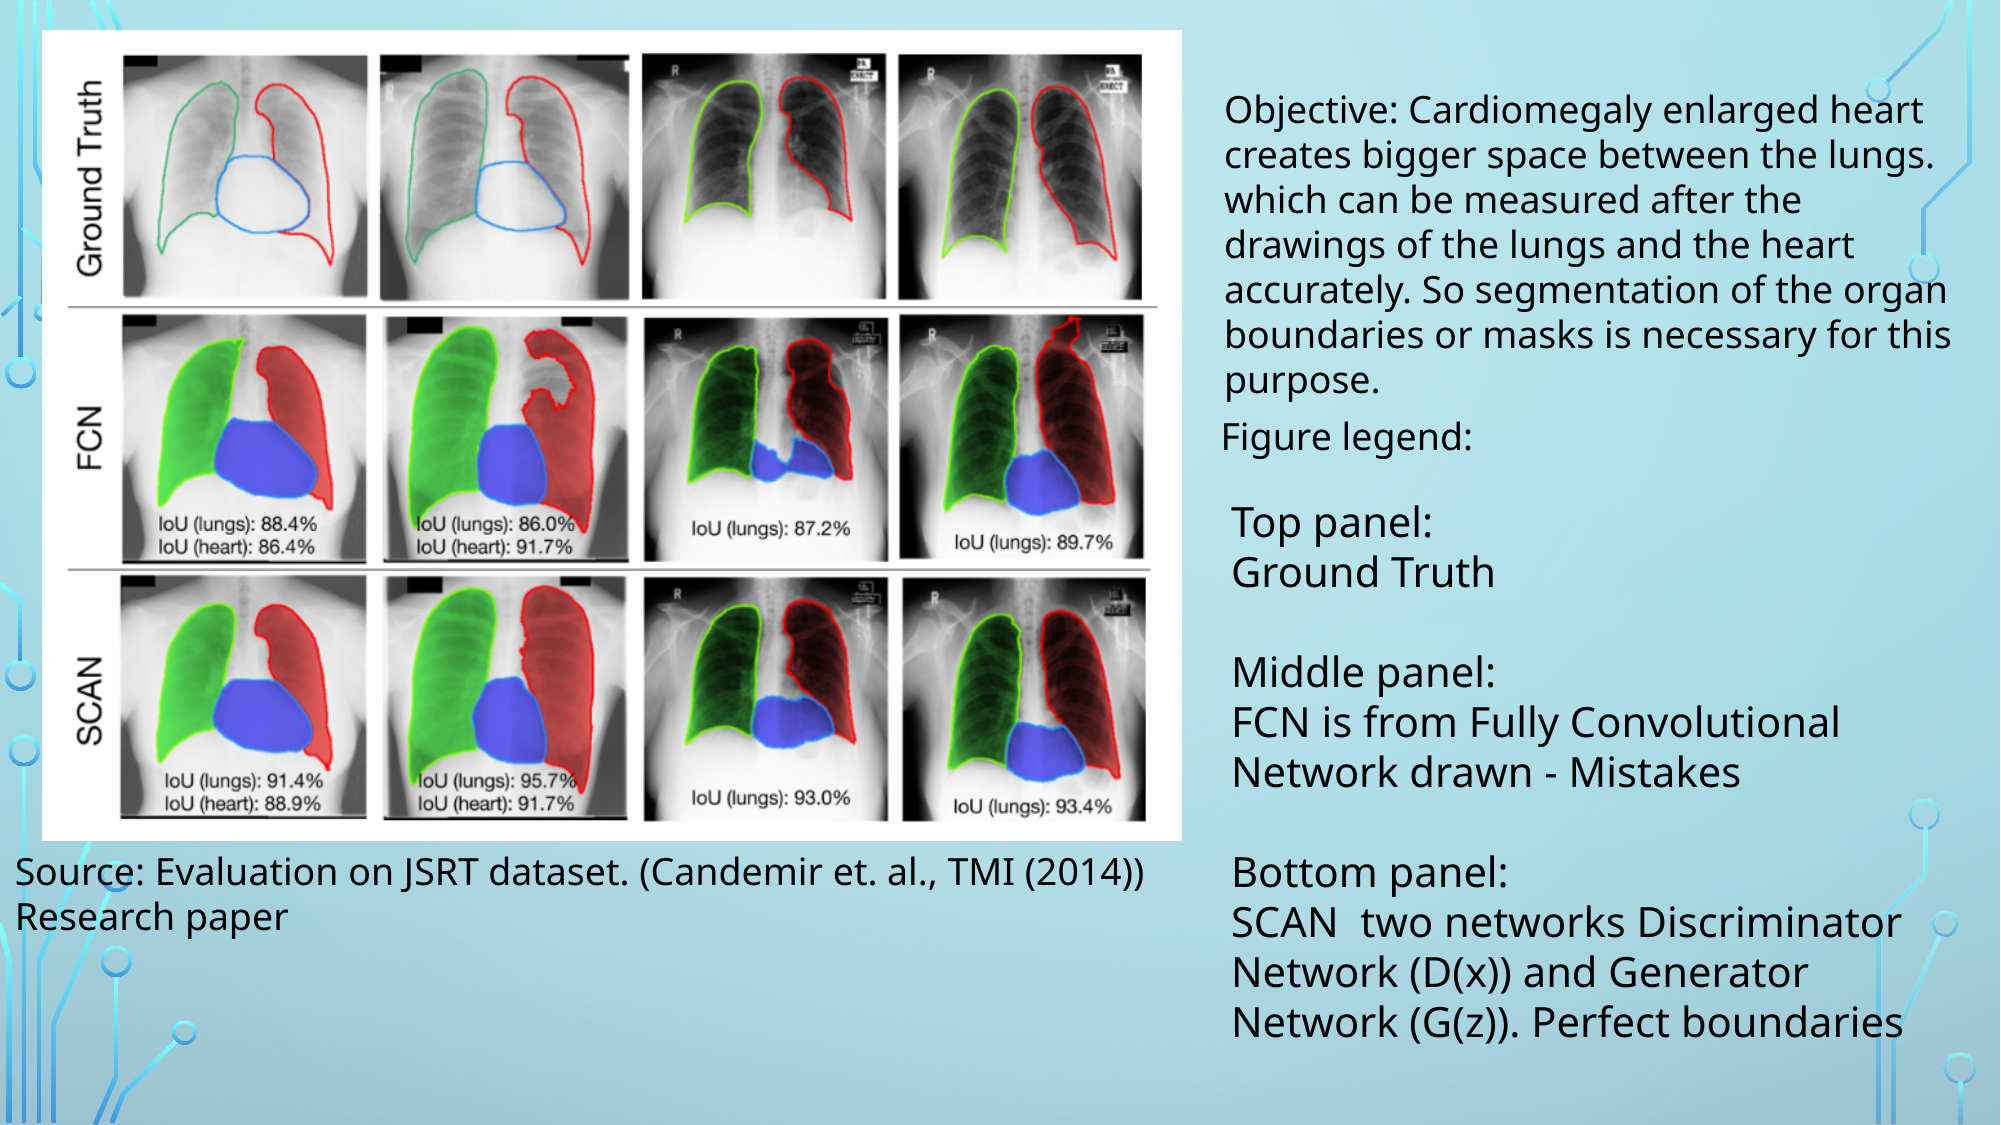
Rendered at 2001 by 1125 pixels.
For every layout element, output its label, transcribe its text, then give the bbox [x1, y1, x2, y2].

text_box Objective: Cardiomegaly enlarged heart creates bigger space between the lungs. which can be measured after the drawings of the lungs and the heart accurately. So segmentation of the organ boundaries or masks is necessary for this purpose. [1209, 78, 1979, 409]
text_box Source: Evaluation on JSRT dataset. (Candemir et. al., TMI (2014)) Research paper [0, 840, 1182, 946]
text_box Figure legend: [1205, 405, 1489, 465]
text_box Top panel: Ground Truth Middle panel: FCN is from Fully Convolutional Network drawn - Mistakes Bottom panel: SCAN two networks Discriminator Network (D(x)) and Generator Network (G(z)). Perfect boundaries [1216, 488, 1985, 1054]
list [41, 29, 1182, 841]
